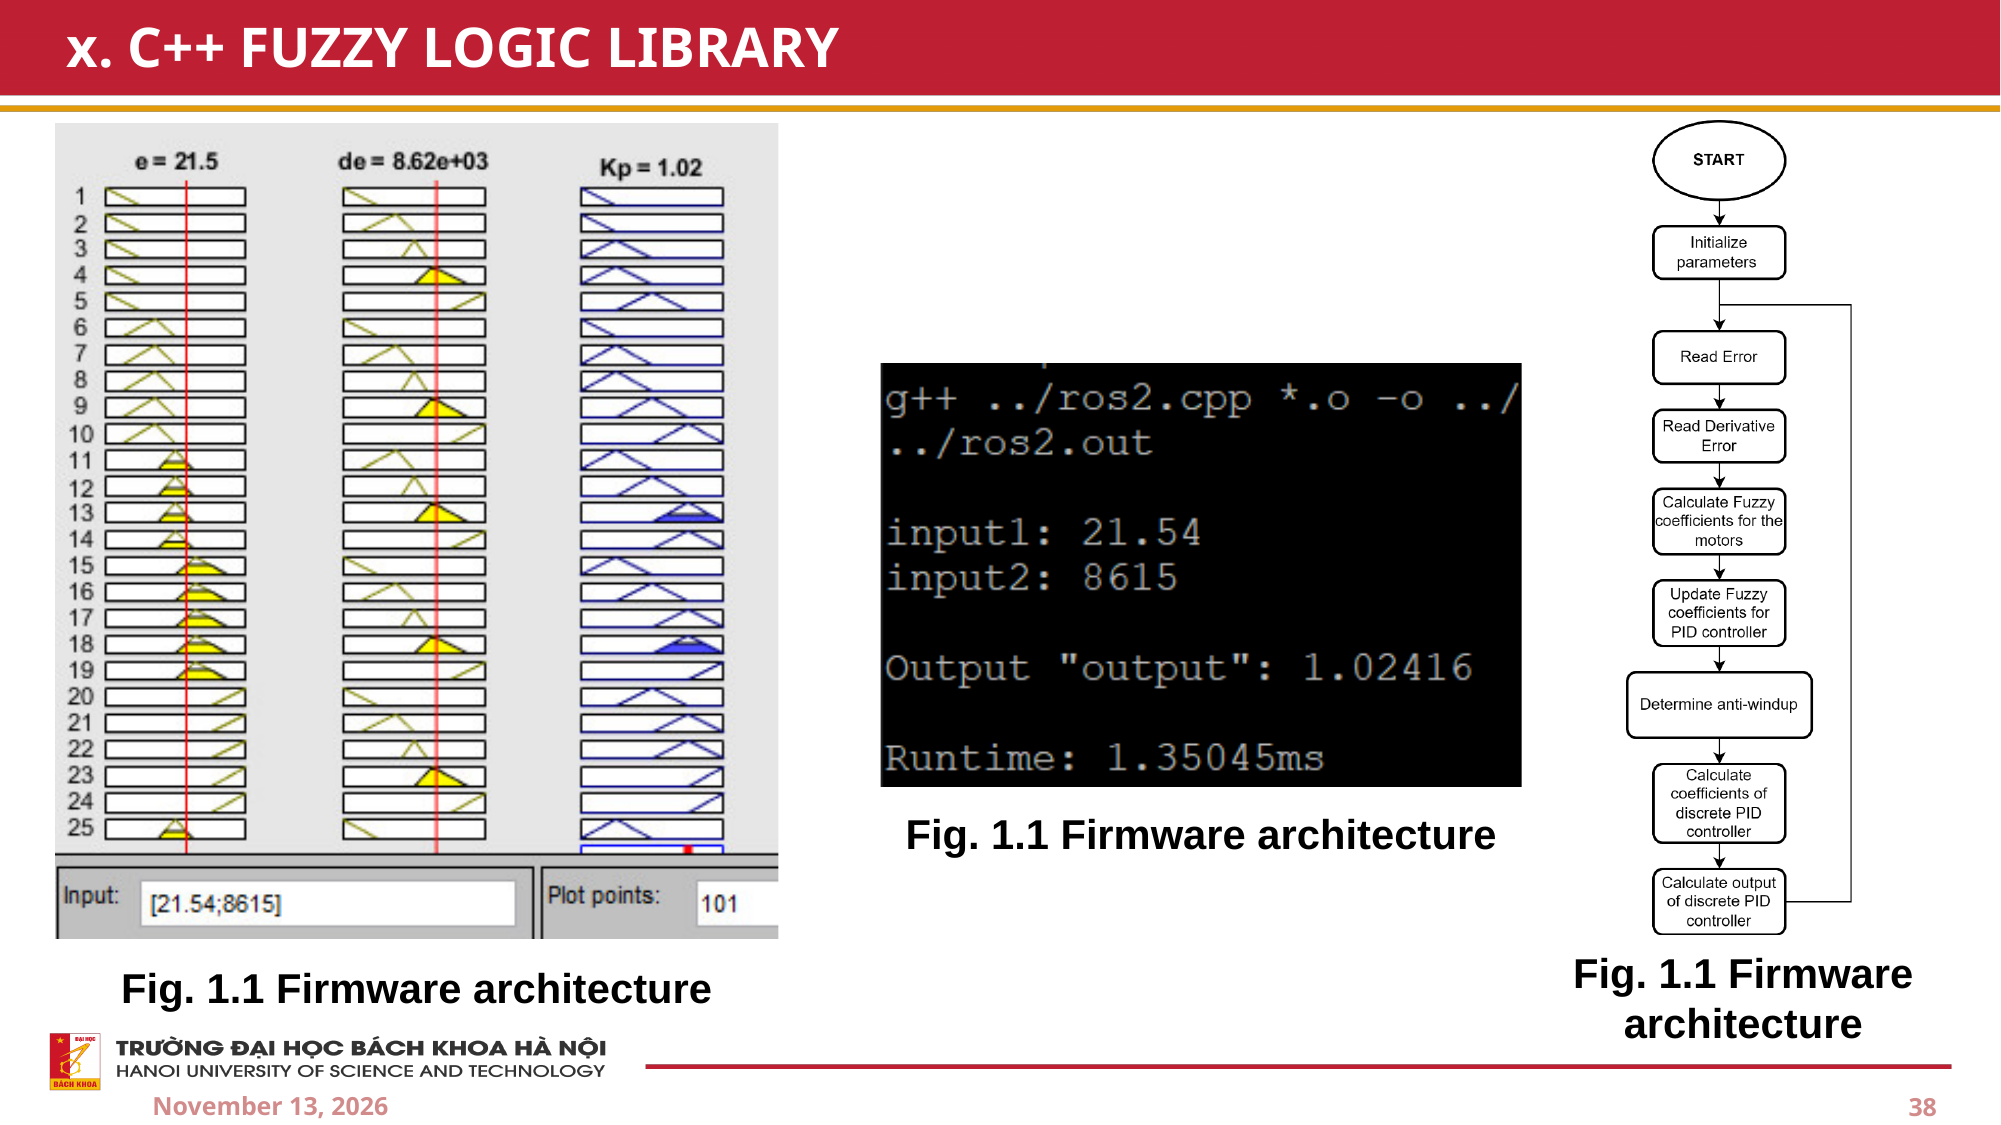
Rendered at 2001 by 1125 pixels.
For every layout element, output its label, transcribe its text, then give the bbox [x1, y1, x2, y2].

slide_number 38 [1502, 1078, 1953, 1125]
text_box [0, 122, 959, 1021]
picture [0, 0, 2001, 1125]
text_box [659, 363, 1522, 866]
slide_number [137, 1076, 588, 1125]
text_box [1522, 119, 1964, 1056]
title x. C++ FUZZY LOGIC LIBRARY [51, 12, 1949, 87]
